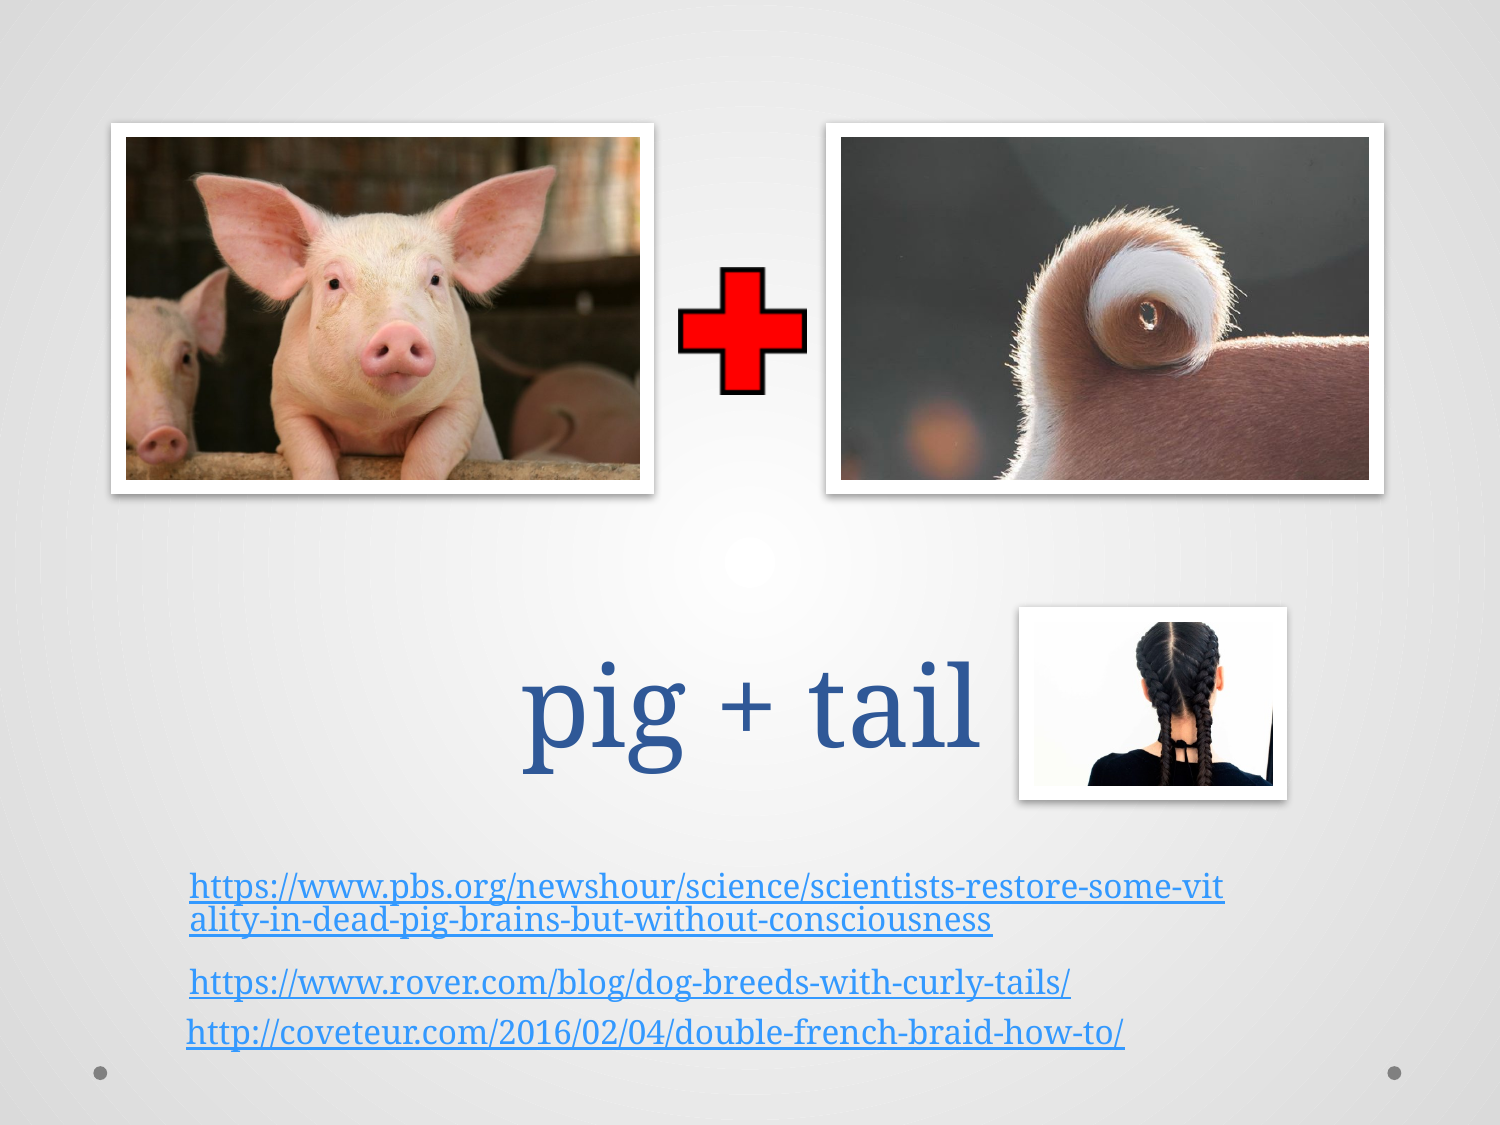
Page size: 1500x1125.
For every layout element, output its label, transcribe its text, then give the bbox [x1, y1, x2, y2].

picture [840, 136, 1370, 481]
picture [1033, 621, 1273, 786]
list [678, 266, 807, 395]
title pig + tail [76, 515, 1427, 778]
text_box http://coveteur.com/2016/02/04/double-french-braid-how-to/ [171, 1003, 1196, 1064]
text_box https://www.pbs.org/newshour/science/scientists-restore-some-vitality-in-dead-pig-brains-but-without-consciousness [174, 857, 1250, 918]
text_box https://www.rover.com/blog/dog-breeds-with-curly-tails/ [174, 953, 1105, 1014]
picture [125, 136, 640, 481]
